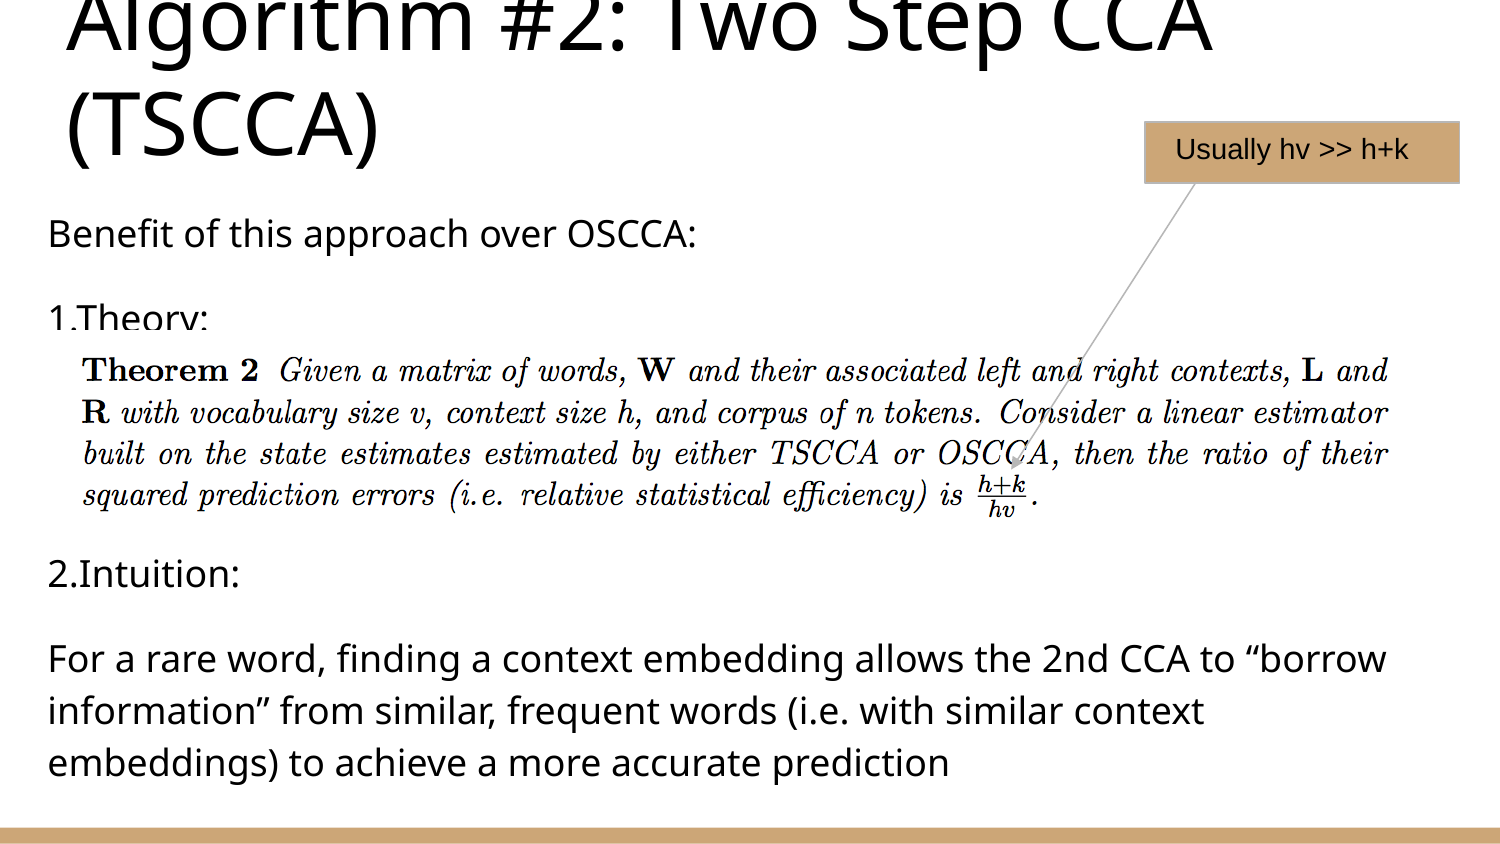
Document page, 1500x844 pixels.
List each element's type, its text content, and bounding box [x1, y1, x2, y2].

list Benefit of this approach over OSCCA: 1.Theory: 2.Intuition: For a rare word, finding a context embedding allows the 2nd CCA to “borrow information” from similar, frequent words (i.e. with similar context embeddings) to achieve a more accurate prediction [32, 188, 1431, 739]
title Algorithm #2: Two Step CCA (TSCCA) [1197, 184, 1449, 189]
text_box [1010, 182, 1196, 470]
picture [50, 330, 1415, 534]
title Algorithm #2: Two Step CCA (TSCCA) [51, 51, 1449, 188]
text_box Usually hv >> h+k [1135, 115, 1449, 173]
text_box [1144, 122, 1460, 184]
